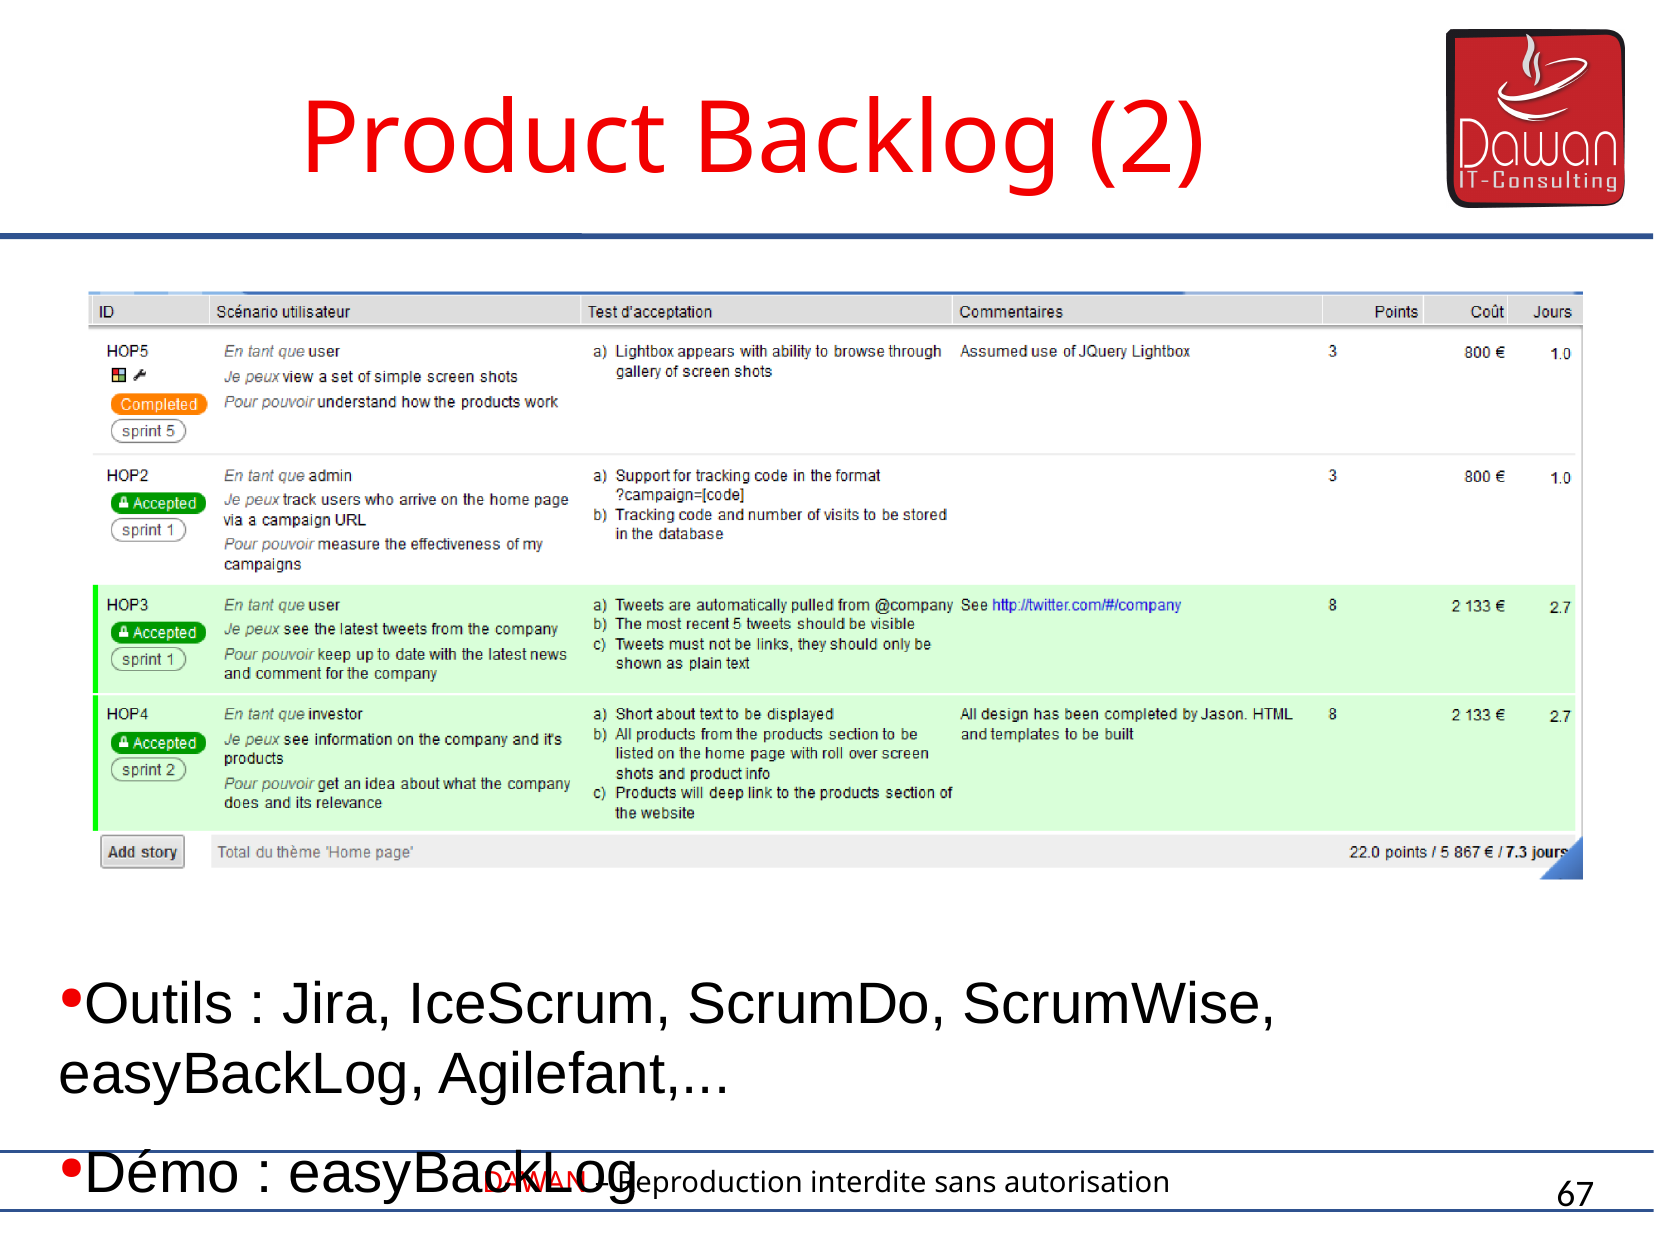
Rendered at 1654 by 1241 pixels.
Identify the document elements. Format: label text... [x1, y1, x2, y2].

title Product Backlog (2) [59, 29, 1447, 237]
list Outils : Jira, IceScrum, ScrumDo, ScrumWise, easyBackLog, Agilefant,... Démo : easyBackLog [59, 265, 1595, 1156]
picture [1447, 29, 1625, 208]
text_box 67 [1535, 1169, 1595, 1233]
picture [77, 284, 1595, 883]
